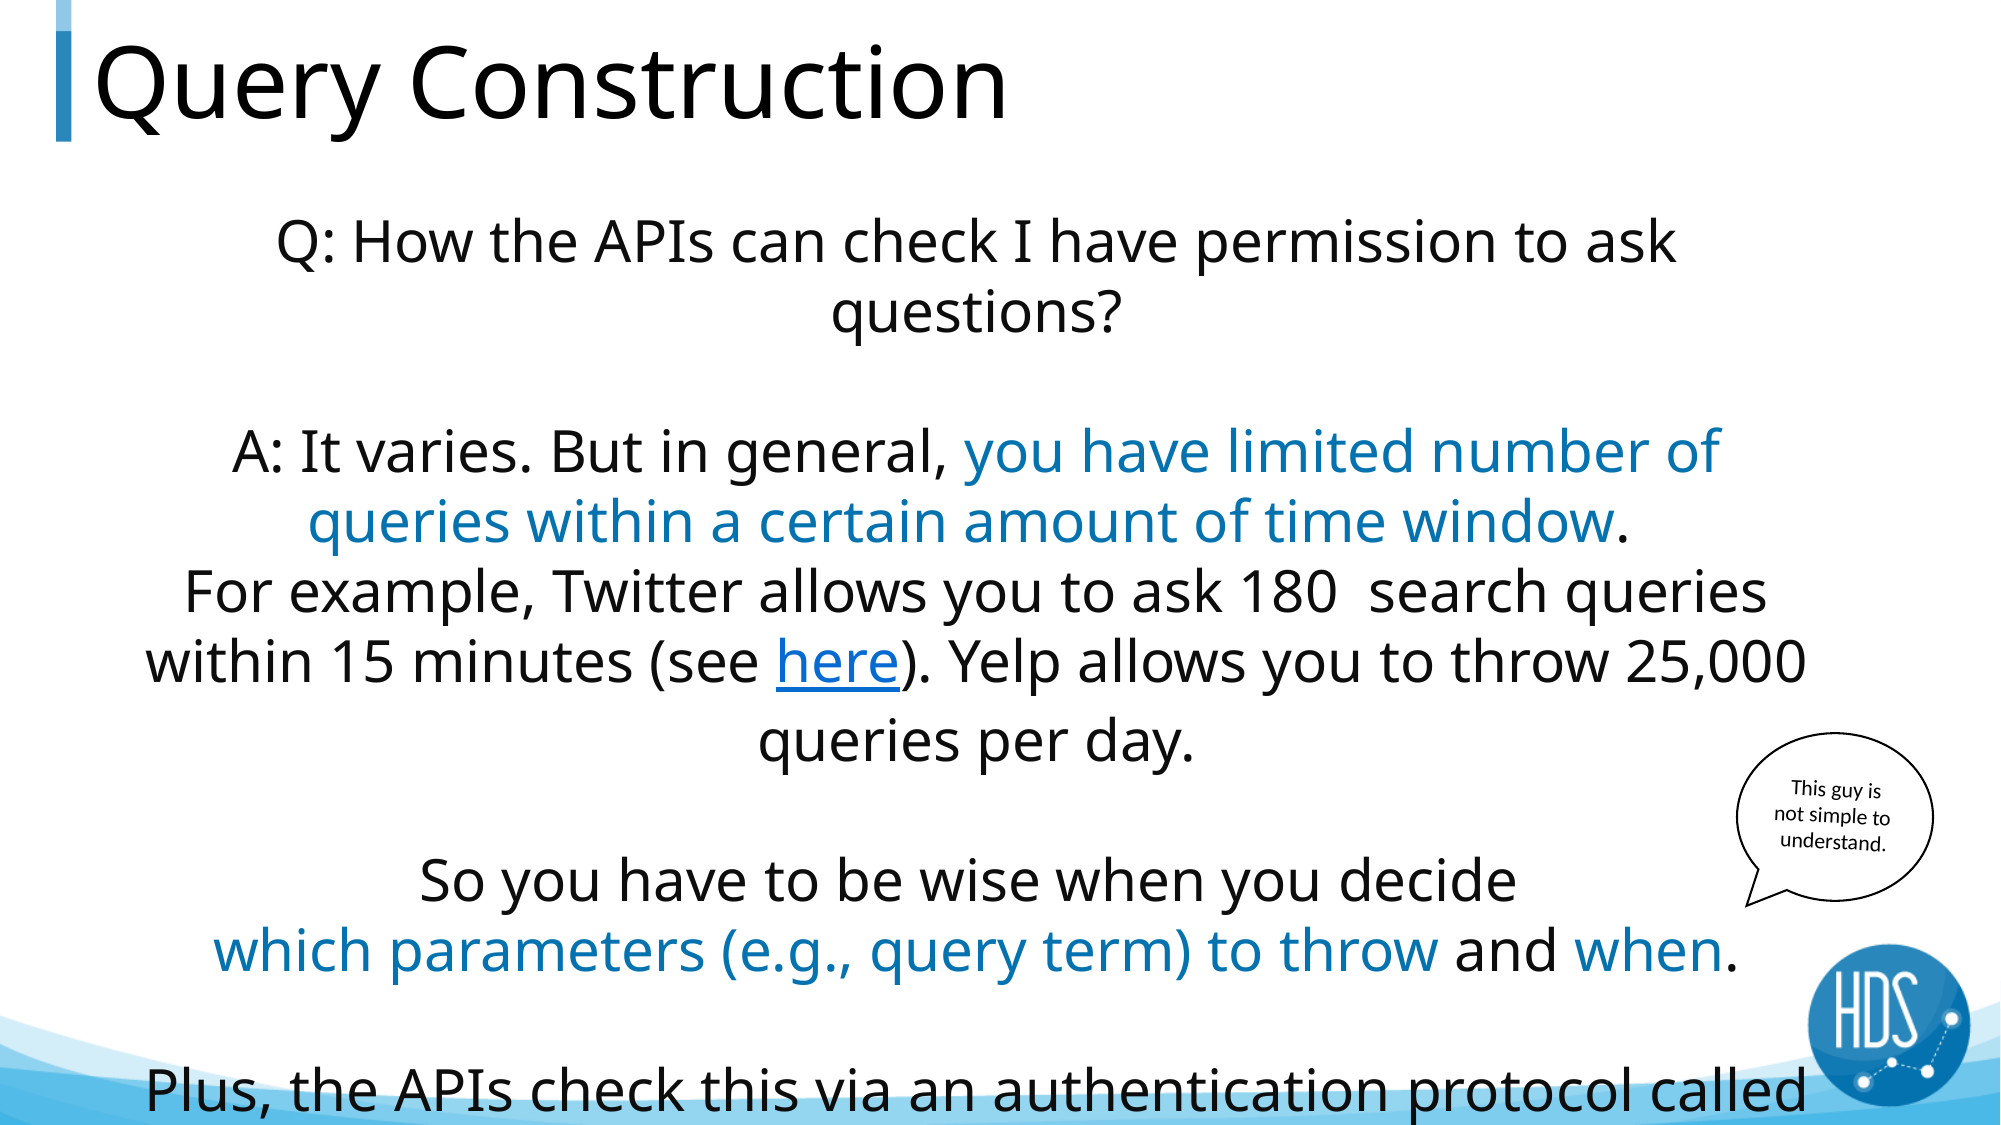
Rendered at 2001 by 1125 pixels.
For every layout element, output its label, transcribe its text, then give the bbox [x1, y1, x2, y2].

text_box [55, 32, 72, 143]
picture [0, 0, 2001, 1125]
text_box [1735, 732, 1935, 908]
text_box This guy is not simple to understand. [1757, 764, 1914, 865]
text_box Q: How the APIs can check I have permission to ask questions? A: It varies. But in general, you have limited number of queries within a certain amount of time window. For example, Twitter allows you to ask 180 search queries within 15 minutes (see here). Yelp allows you to throw 25,000 queries per day. So you have to be wise when you decide which parameters (e.g., query term) to throw and when. Plus, the APIs check this via an authentication protocol called Oauth. [109, 197, 1844, 1125]
title Query Construction [77, 31, 1977, 142]
text_box [55, 0, 72, 32]
